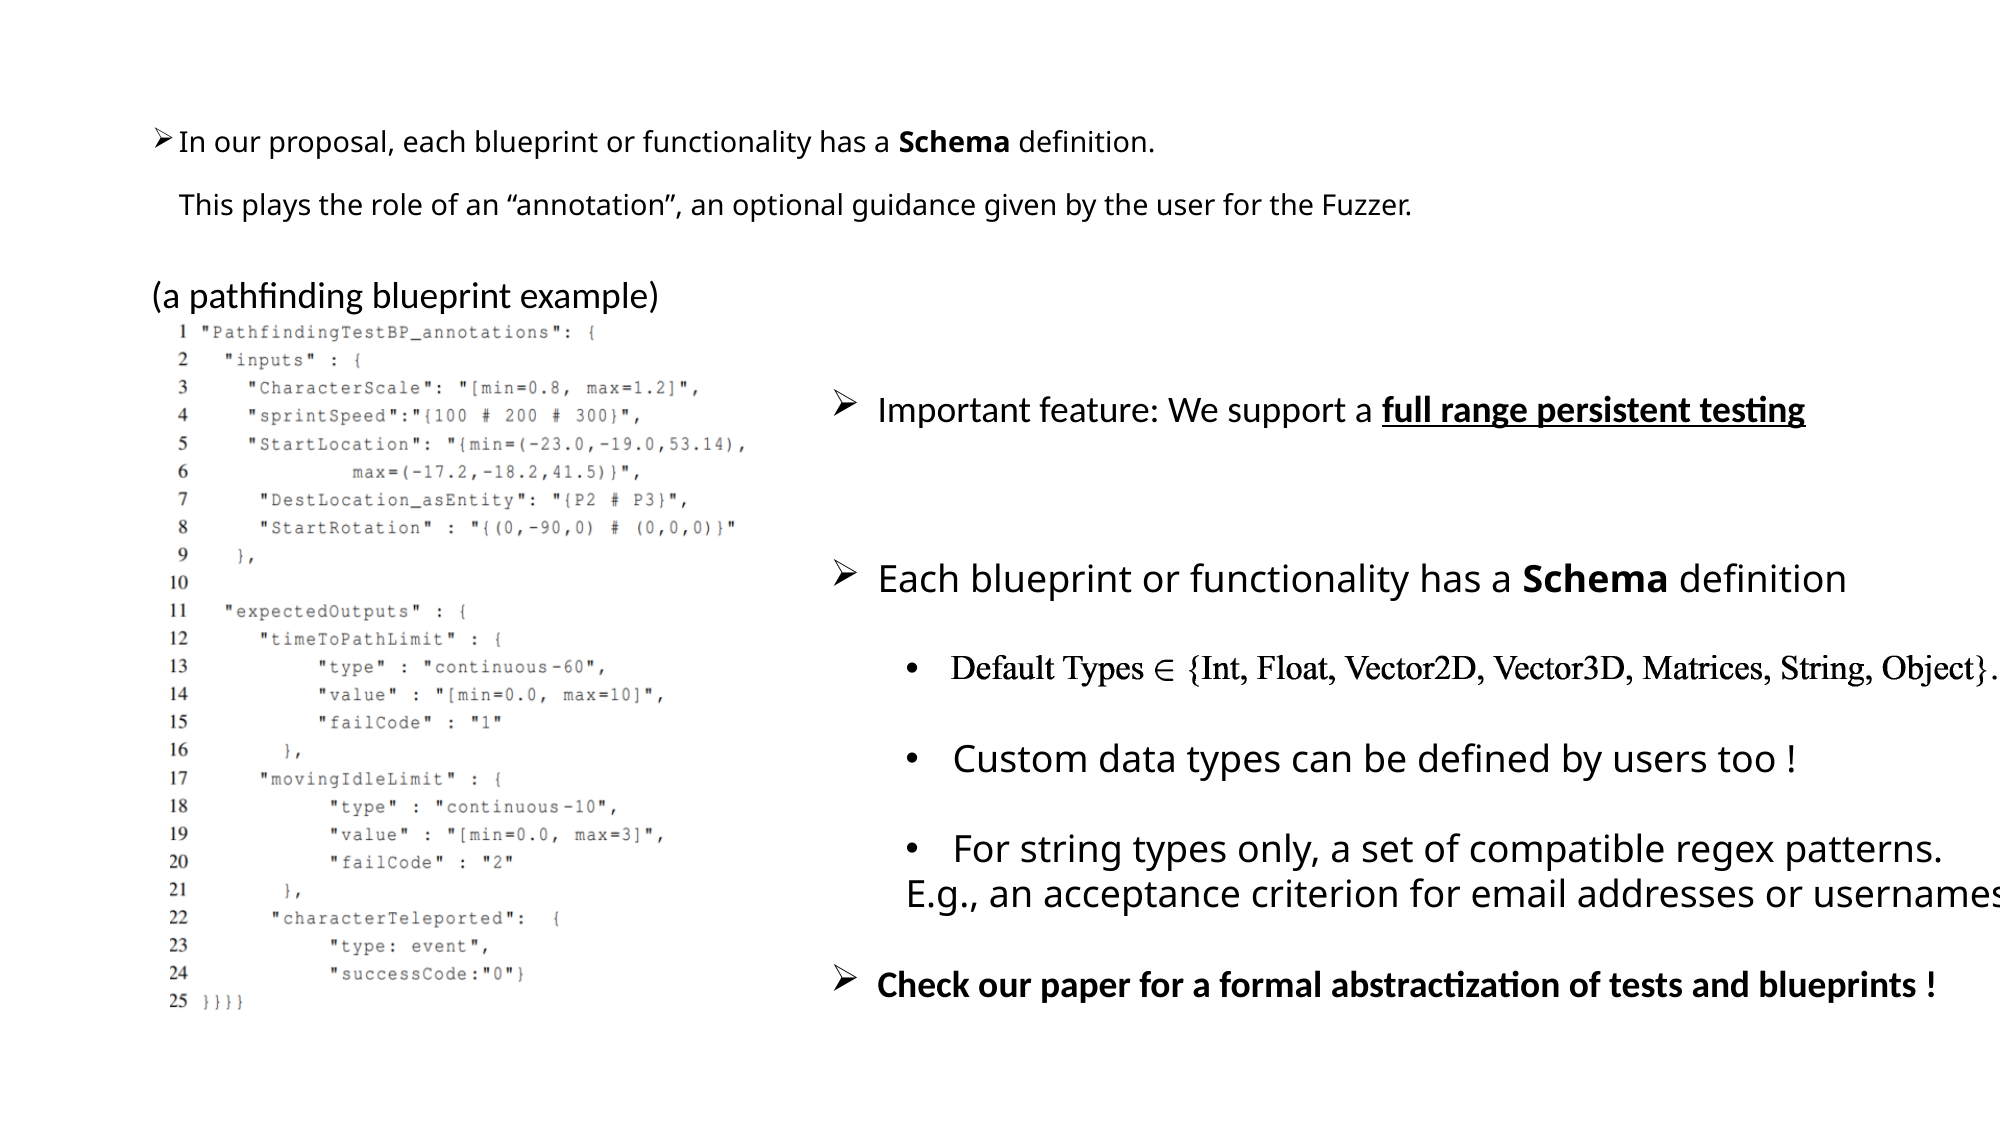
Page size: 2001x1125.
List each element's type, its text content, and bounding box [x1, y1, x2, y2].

picture [950, 651, 2000, 691]
text_box Important feature: We support a full range persistent testing [815, 377, 2000, 527]
text_box Each blueprint or functionality has a Schema definition Custom data types can be defined by users too ! For string types only, a set of compatible regex patterns. E.g., an acceptance criterion for email addresses or usernames. Check our paper for a formal abstractization of tests and blueprints ! [815, 547, 2000, 1058]
text_box (a pathfinding blueprint example) [136, 263, 1044, 324]
title In our proposal, each blueprint or functionality has a Schema definition. This plays the role of an “annotation”, an optional guidance given by the user for the Fuzzer. [137, 119, 1863, 337]
picture [170, 312, 756, 1030]
